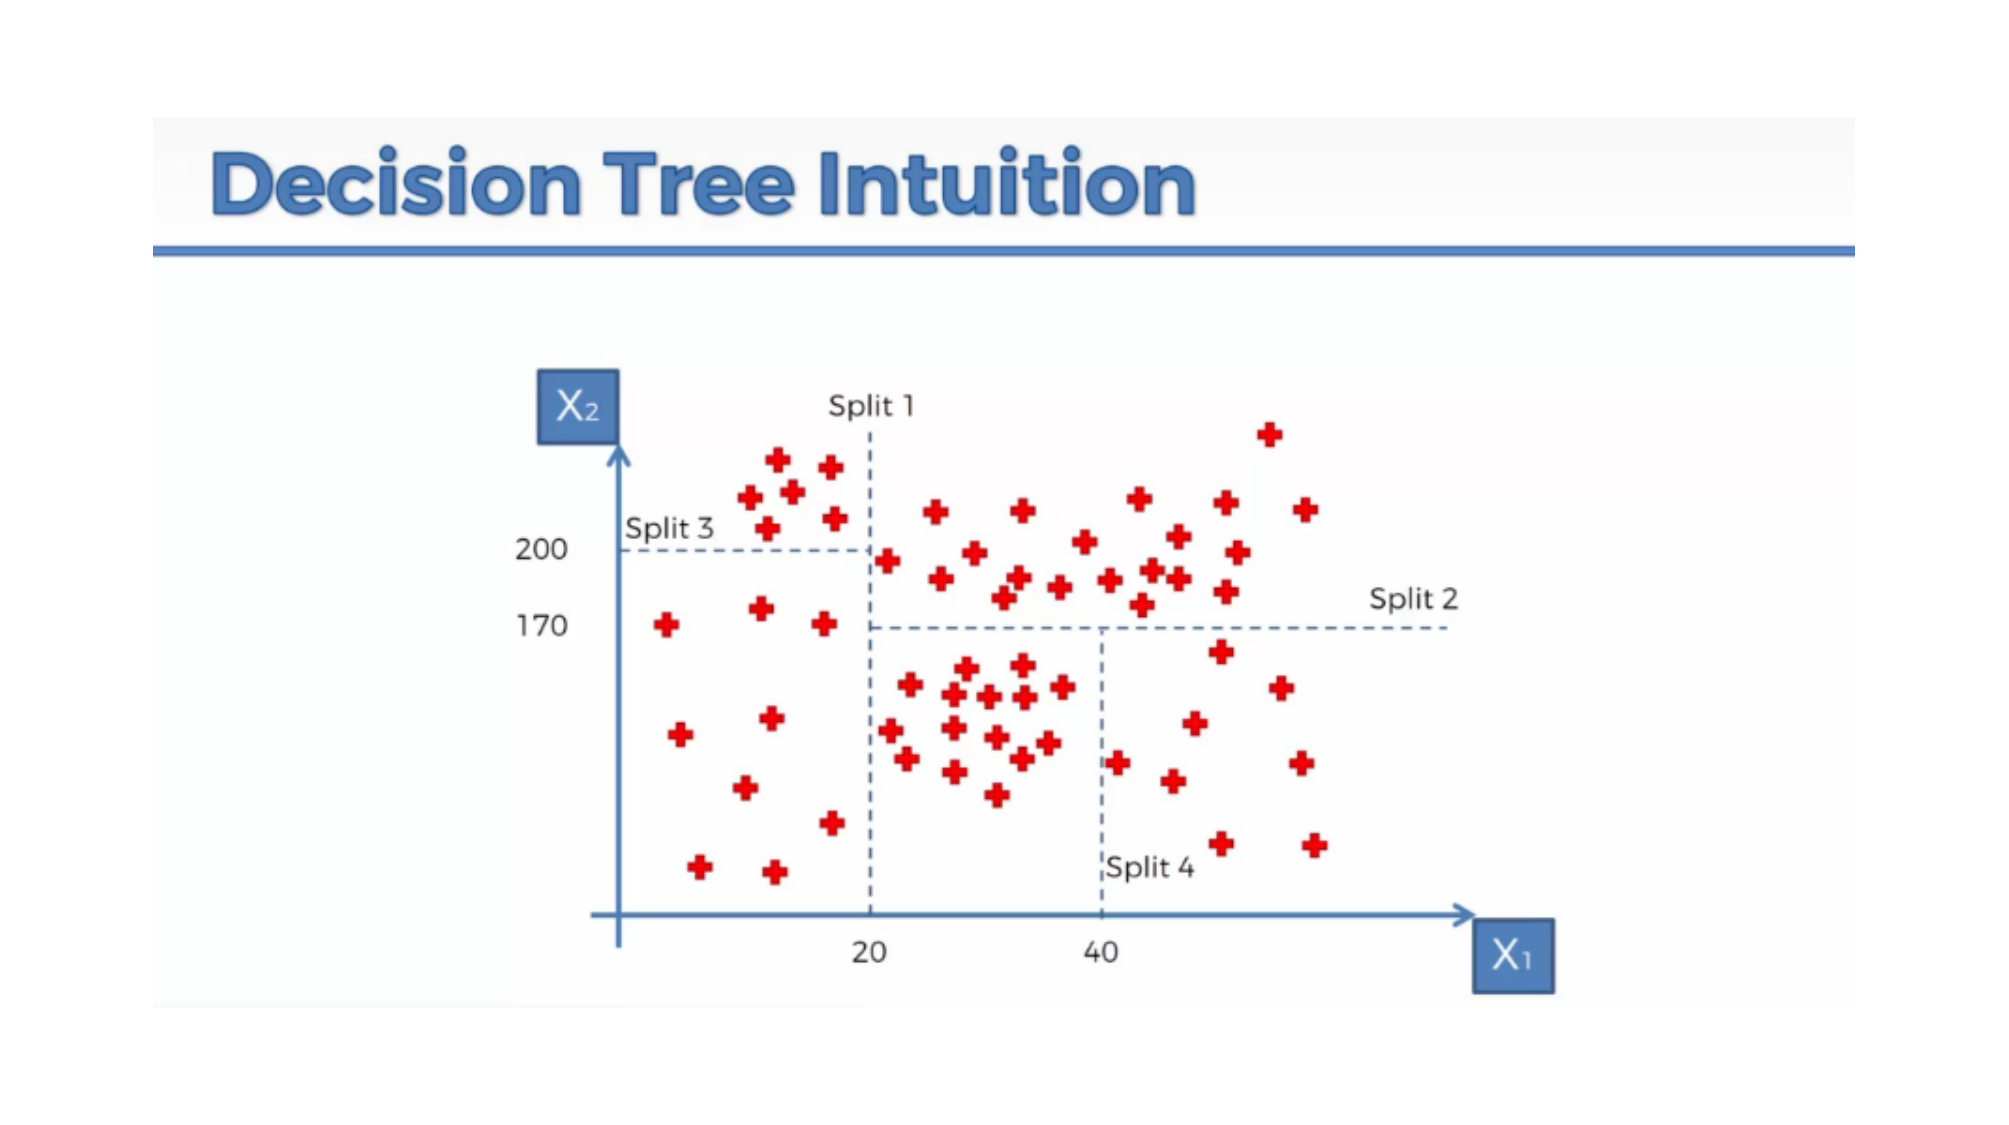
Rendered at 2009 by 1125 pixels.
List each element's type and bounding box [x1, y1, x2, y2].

picture [153, 116, 1855, 1008]
